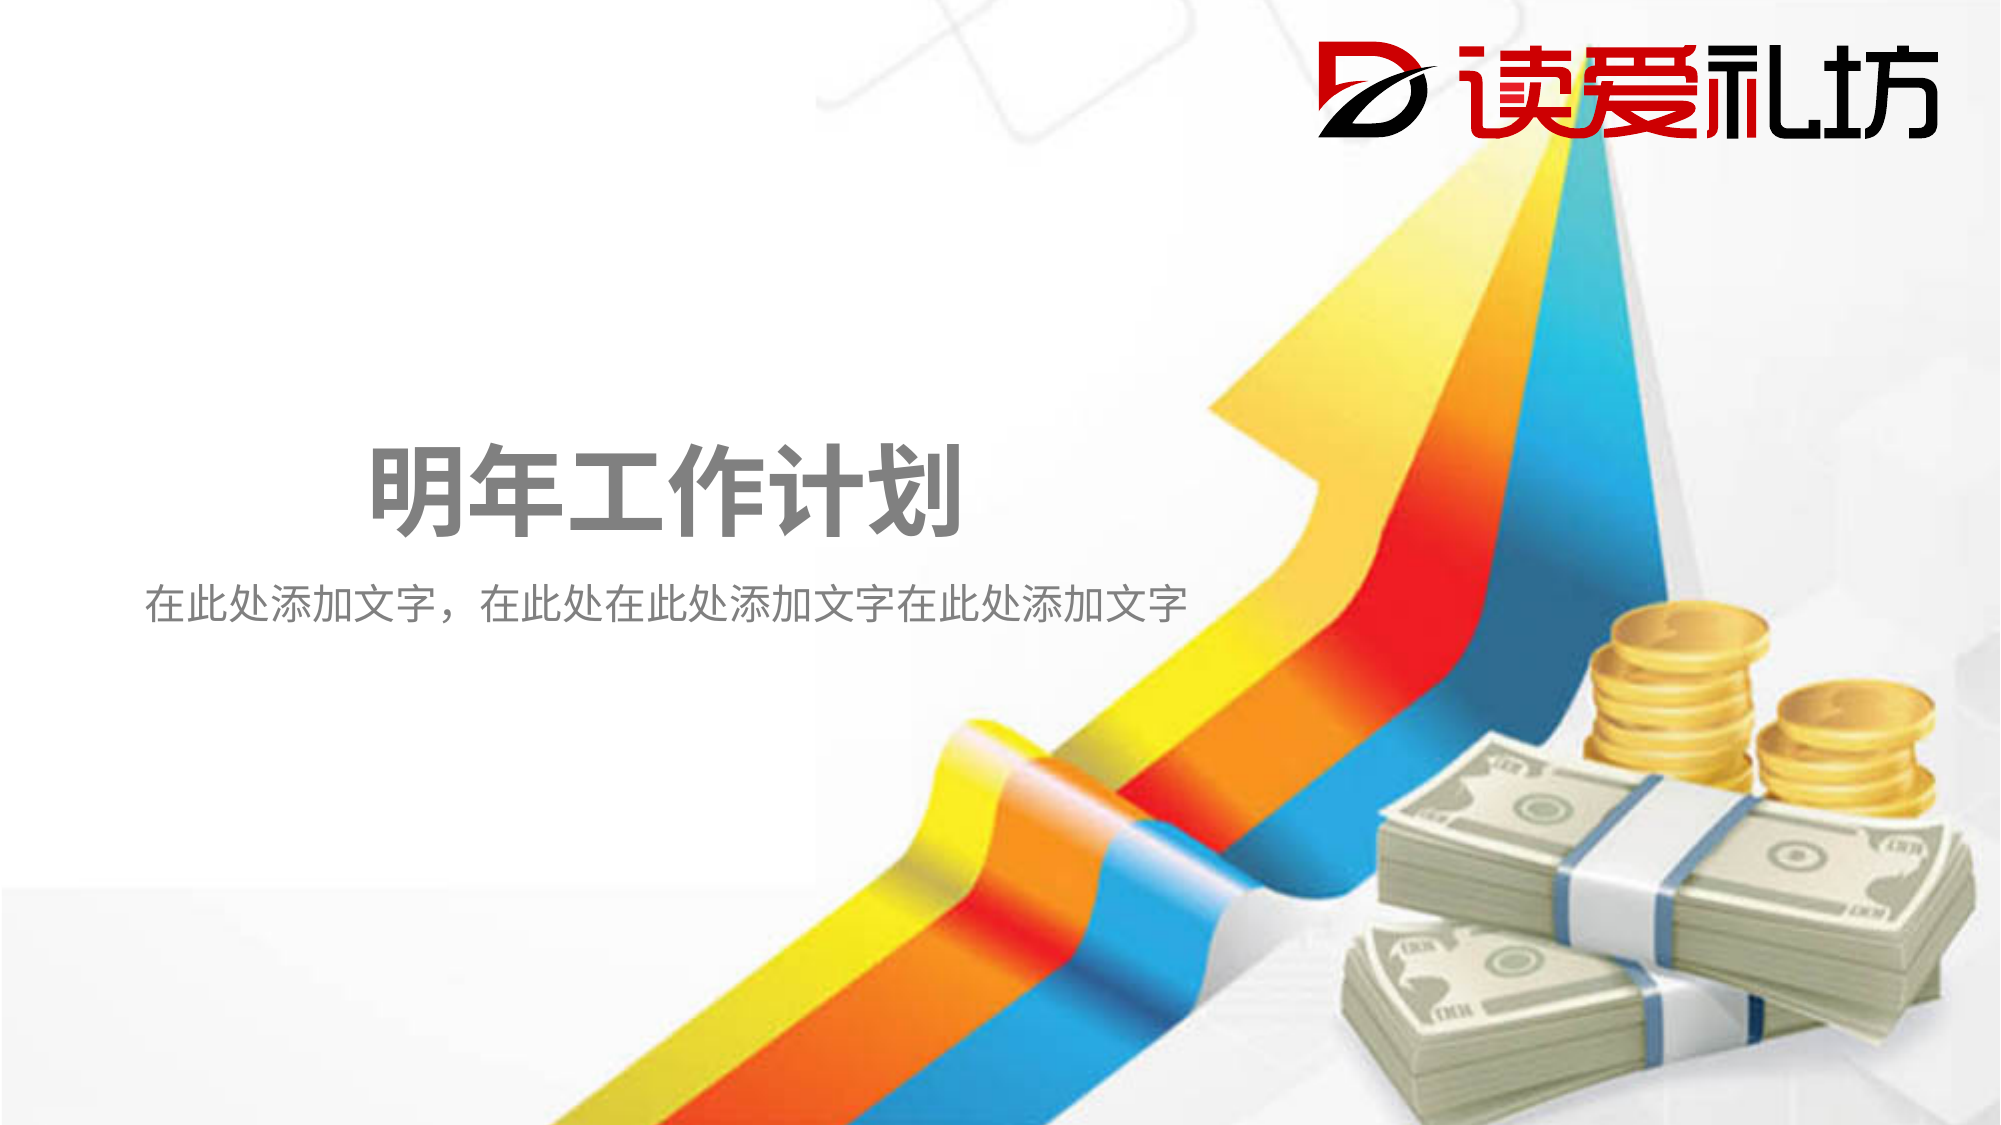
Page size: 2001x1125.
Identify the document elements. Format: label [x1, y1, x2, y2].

picture [1, 0, 2000, 1125]
text_box [1318, 41, 1938, 140]
